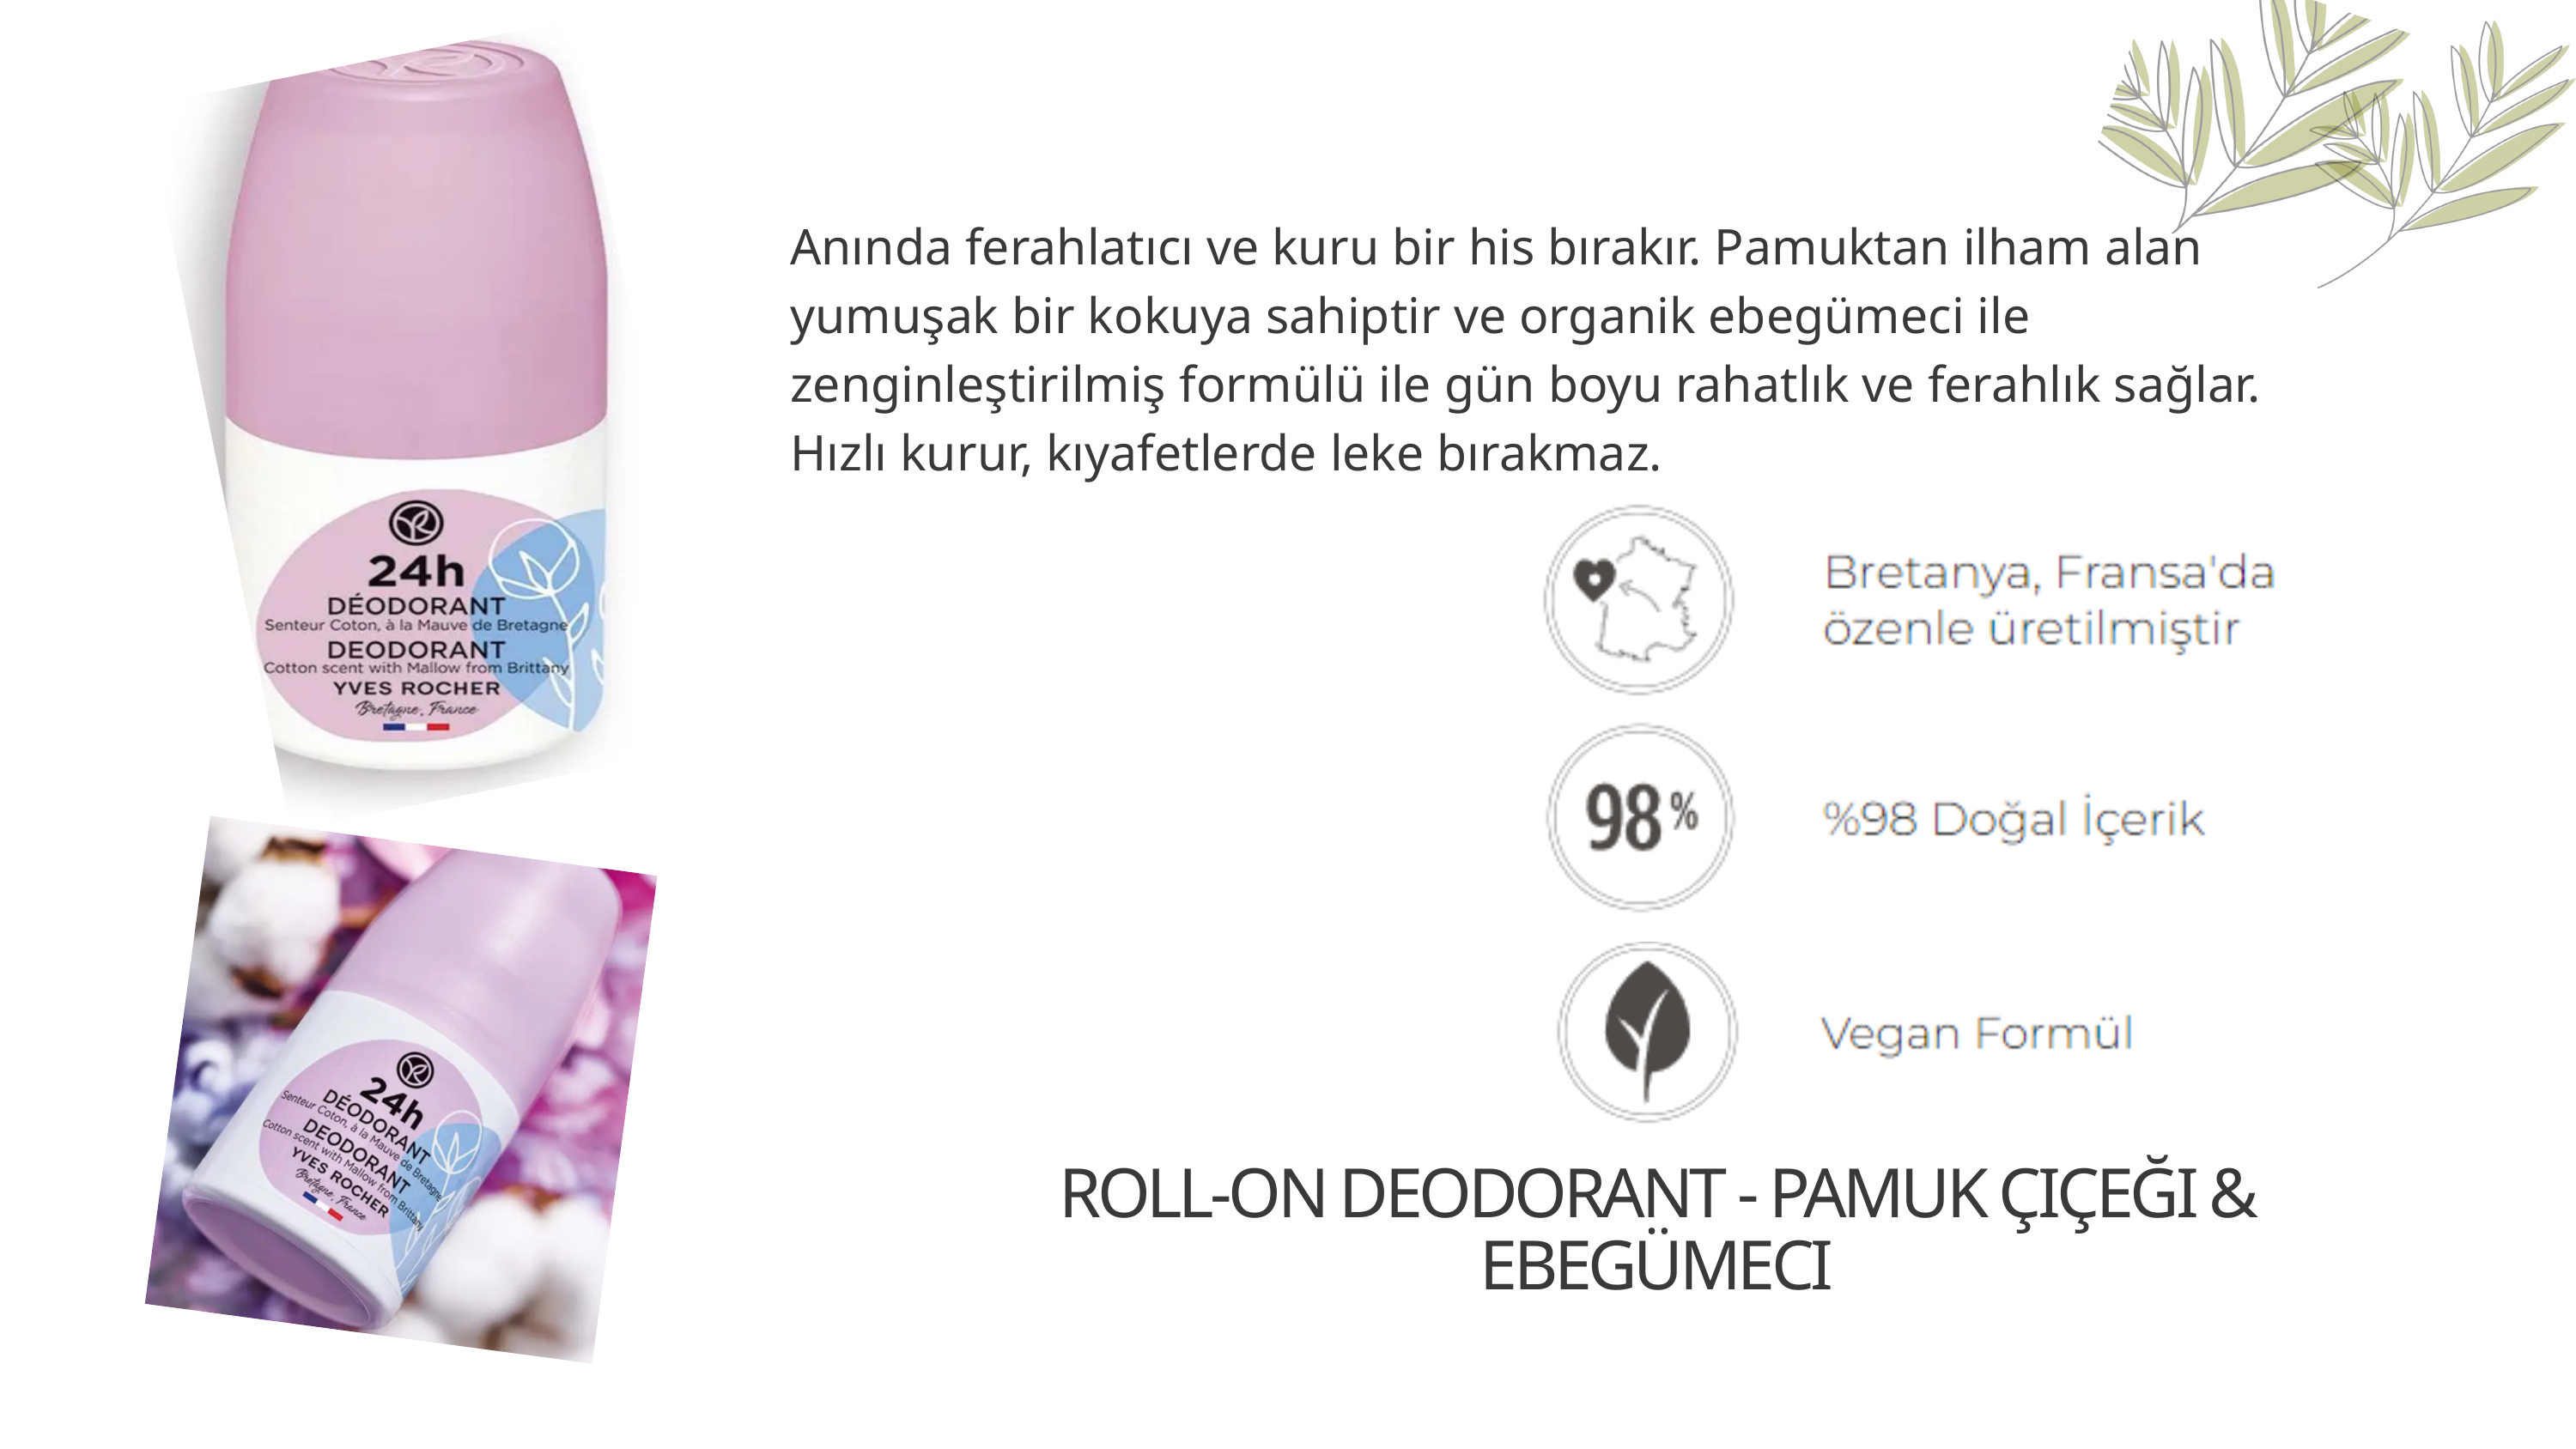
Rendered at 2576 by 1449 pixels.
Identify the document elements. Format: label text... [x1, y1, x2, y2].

text_box [144, 20, 718, 828]
text_box [144, 815, 658, 1364]
text_box [1504, 500, 2310, 699]
text_box ROLL-ON DEODORANT - PAMUK ÇIÇEĞI & EBEGÜMECI [895, 1159, 2419, 1375]
text_box [2332, 20, 2576, 288]
text_box Anında ferahlatıcı ve kuru bir his bırakır. Pamuktan ilham alan yumuşak bir kokuya sahiptir ve organik ebegümeci ile zenginleştirilmiş formülü ile gün boyu rahatlık ve ferahlık sağlar. Hızlı kurur, kıyafetlerde leke bırakmaz. [789, 205, 2348, 482]
text_box [2309, 282, 2329, 288]
text_box [1504, 713, 2248, 919]
text_box [1535, 942, 2157, 1129]
text_box [2077, 0, 2419, 288]
